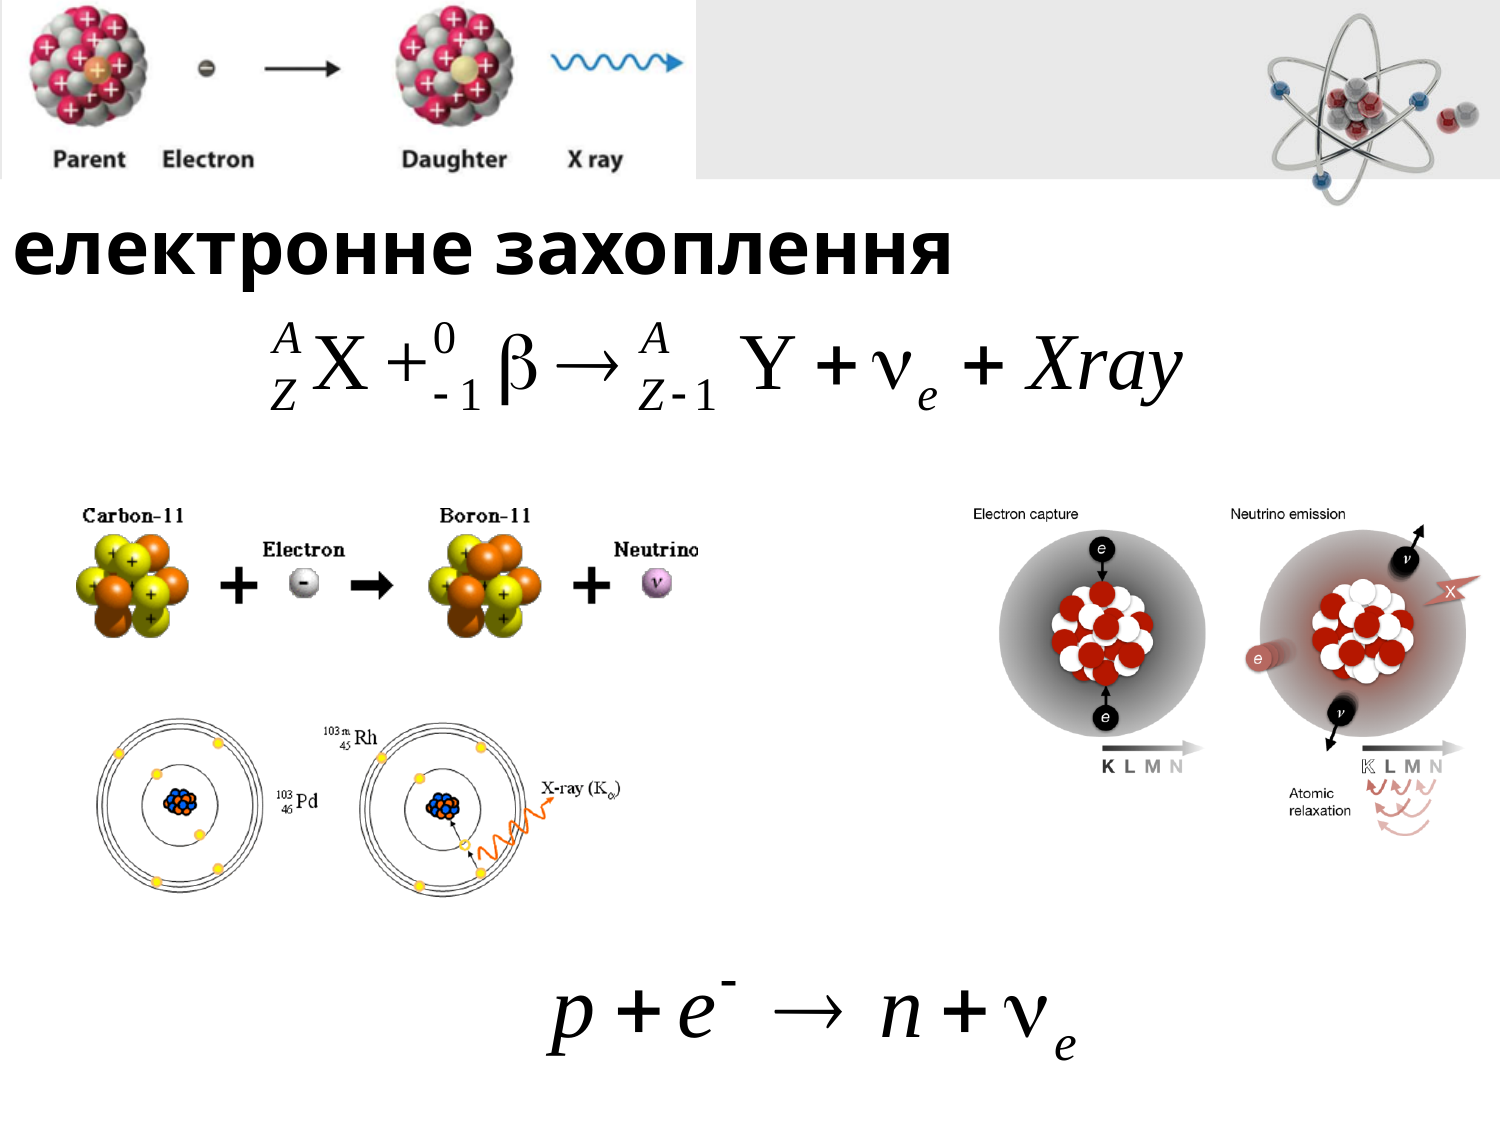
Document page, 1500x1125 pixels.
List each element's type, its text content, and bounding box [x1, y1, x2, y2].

picture [0, 0, 1500, 1125]
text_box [265, 310, 1189, 417]
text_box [537, 952, 1082, 1068]
text_box електронне захоплення [0, 192, 971, 298]
